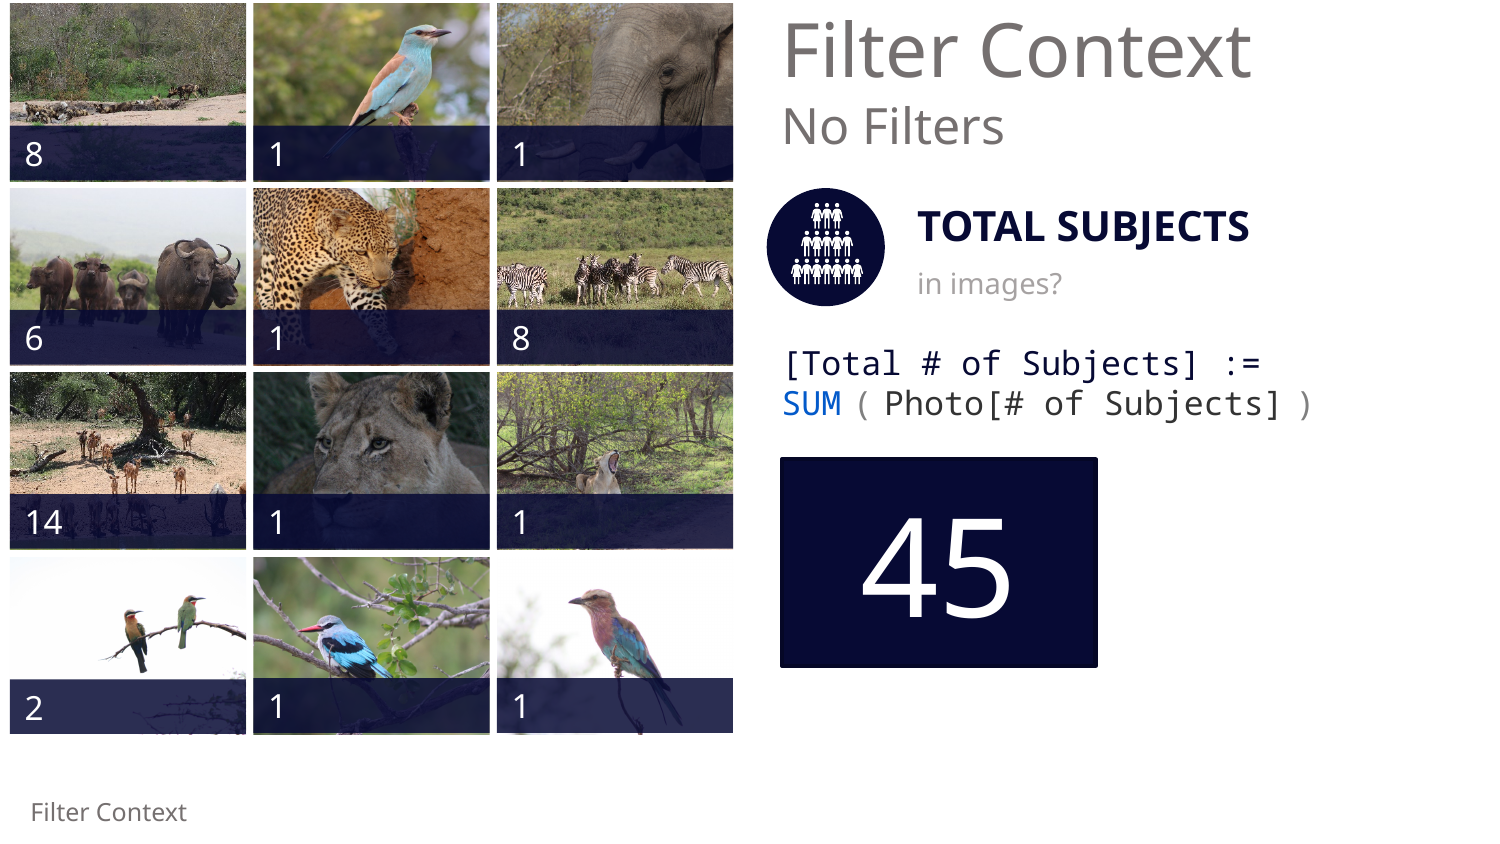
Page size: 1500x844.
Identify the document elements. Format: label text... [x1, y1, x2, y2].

picture [253, 372, 490, 550]
text_box 45 [780, 457, 1098, 668]
text_box Filter Context [766, 12, 1424, 87]
picture [496, 556, 734, 735]
picture [9, 187, 247, 366]
text_box Filter Context [16, 783, 471, 836]
text_box No Filters [766, 87, 1462, 164]
picture [253, 3, 490, 182]
picture [9, 3, 247, 182]
picture [496, 3, 734, 182]
picture [496, 372, 734, 550]
picture [9, 372, 247, 550]
picture [9, 557, 247, 736]
picture [253, 187, 490, 366]
text_box [Total # of Subjects] := SUM ( Photo[# of Subjects] ) [766, 335, 1333, 430]
picture [253, 556, 490, 735]
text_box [766, 187, 1357, 307]
picture [496, 187, 734, 366]
